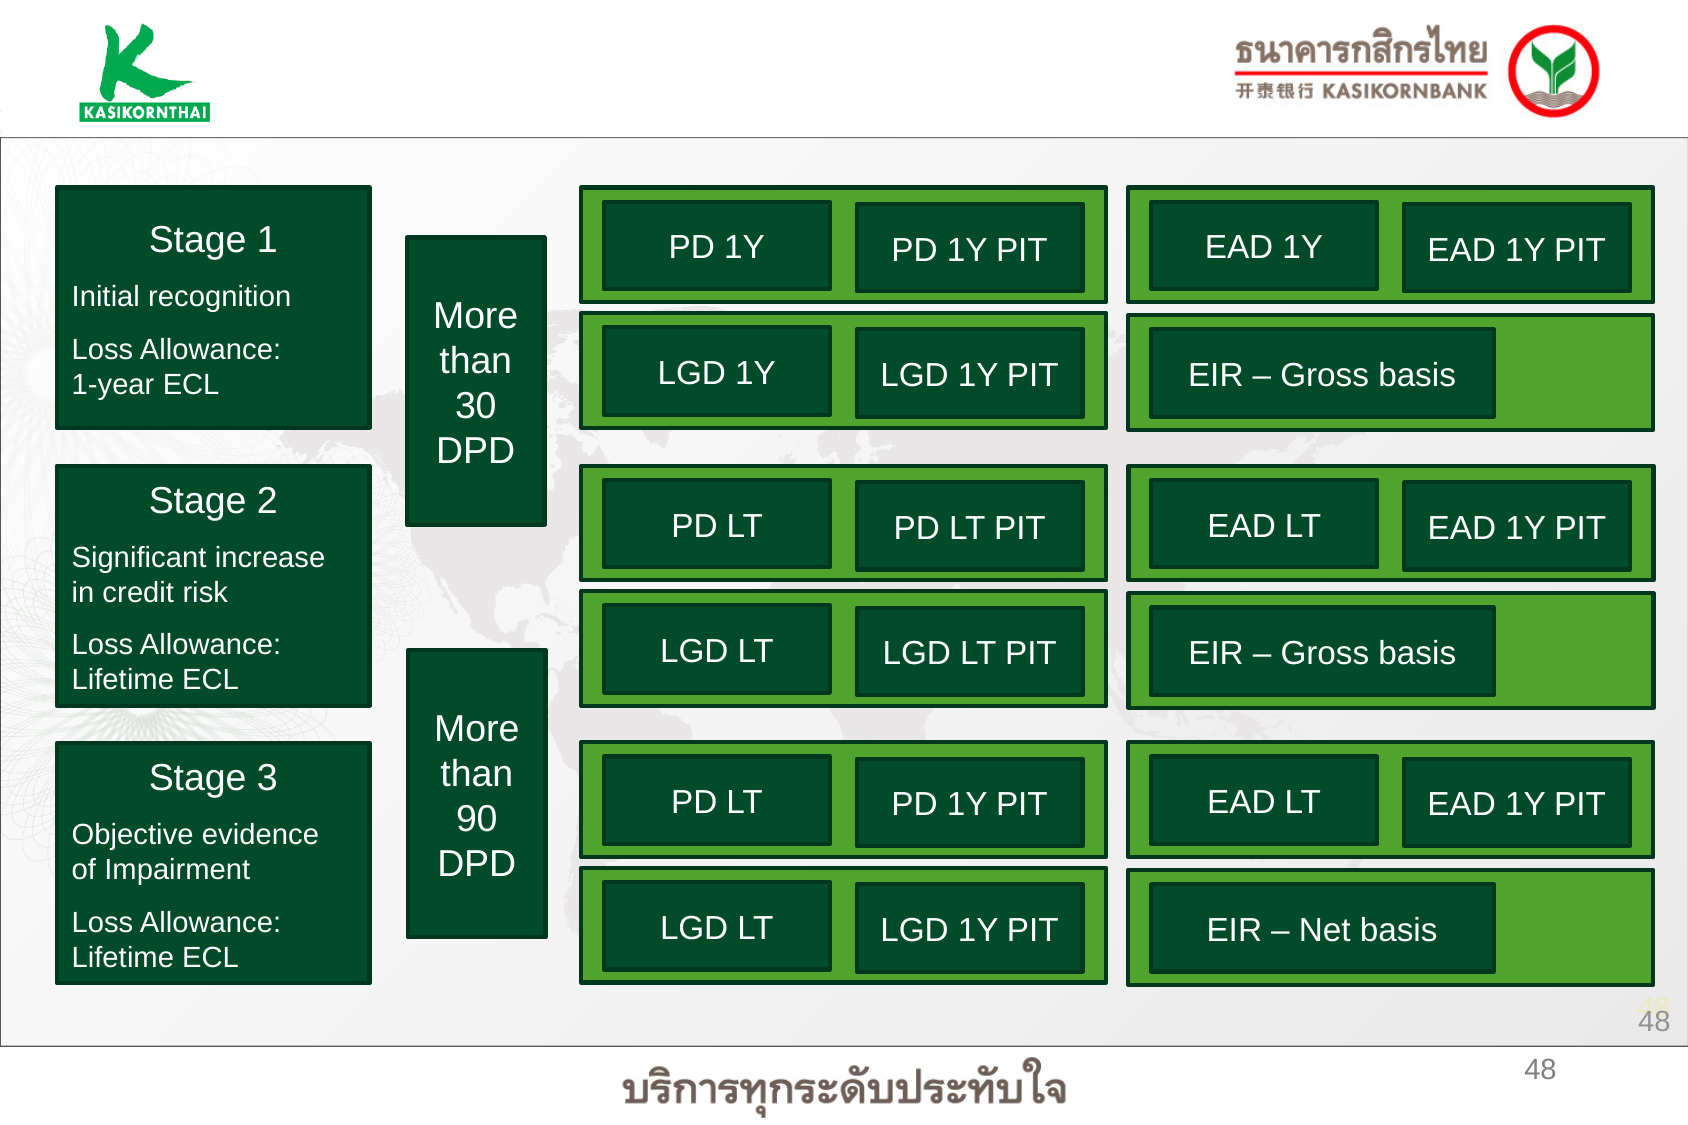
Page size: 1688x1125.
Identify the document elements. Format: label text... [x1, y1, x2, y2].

text_box EAD 1Y PIT [1402, 480, 1632, 572]
text_box PD LT [602, 754, 832, 846]
text_box [1126, 591, 1656, 710]
text_box PD 1Y PIT [855, 202, 1085, 293]
text_box PD 1Y PIT [855, 757, 1085, 848]
text_box [1126, 464, 1656, 582]
text_box EIR – Gross basis [1149, 327, 1496, 419]
text_box [1126, 185, 1655, 304]
text_box [579, 866, 1108, 985]
text_box LGD 1Y [602, 325, 832, 417]
picture [1233, 23, 1601, 120]
slide_number 48 [1191, 1042, 1572, 1103]
text_box EAD 1Y PIT [1402, 202, 1632, 293]
text_box More than 30 DPD [405, 235, 547, 527]
text_box [579, 464, 1108, 582]
text_box LGD LT [602, 880, 832, 972]
text_box PD LT [602, 478, 832, 569]
text_box [579, 589, 1108, 708]
text_box [579, 740, 1108, 859]
text_box More than 90 DPD [406, 648, 548, 939]
text_box PD LT PIT [855, 480, 1085, 572]
text_box [1126, 313, 1655, 432]
text_box PD 1Y [602, 200, 832, 291]
text_box EAD 1Y [1149, 200, 1379, 291]
text_box LGD 1Y PIT [855, 882, 1085, 974]
text_box [1126, 740, 1655, 859]
text_box EAD LT [1149, 478, 1379, 569]
text_box LGD LT [602, 603, 832, 695]
text_box EIR – Net basis [1149, 882, 1496, 974]
text_box EAD LT [1149, 754, 1379, 846]
text_box [579, 185, 1108, 304]
text_box LGD 1Y PIT [855, 327, 1085, 419]
text_box Stage 2 Significant increase in credit risk Loss Allowance: Lifetime ECL [55, 464, 372, 708]
picture [79, 23, 210, 122]
text_box LGD LT PIT [855, 606, 1085, 697]
text_box EIR – Gross basis [1149, 605, 1496, 697]
picture [0, 1049, 1688, 1125]
text_box [579, 311, 1108, 430]
text_box Stage 1 Initial recognition Loss Allowance: 1-year ECL [55, 185, 372, 430]
text_box [1126, 868, 1655, 987]
text_box Stage 3 Objective evidence of Impairment Loss Allowance: Lifetime ECL [55, 741, 372, 985]
text_box EAD 1Y PIT [1402, 757, 1632, 848]
